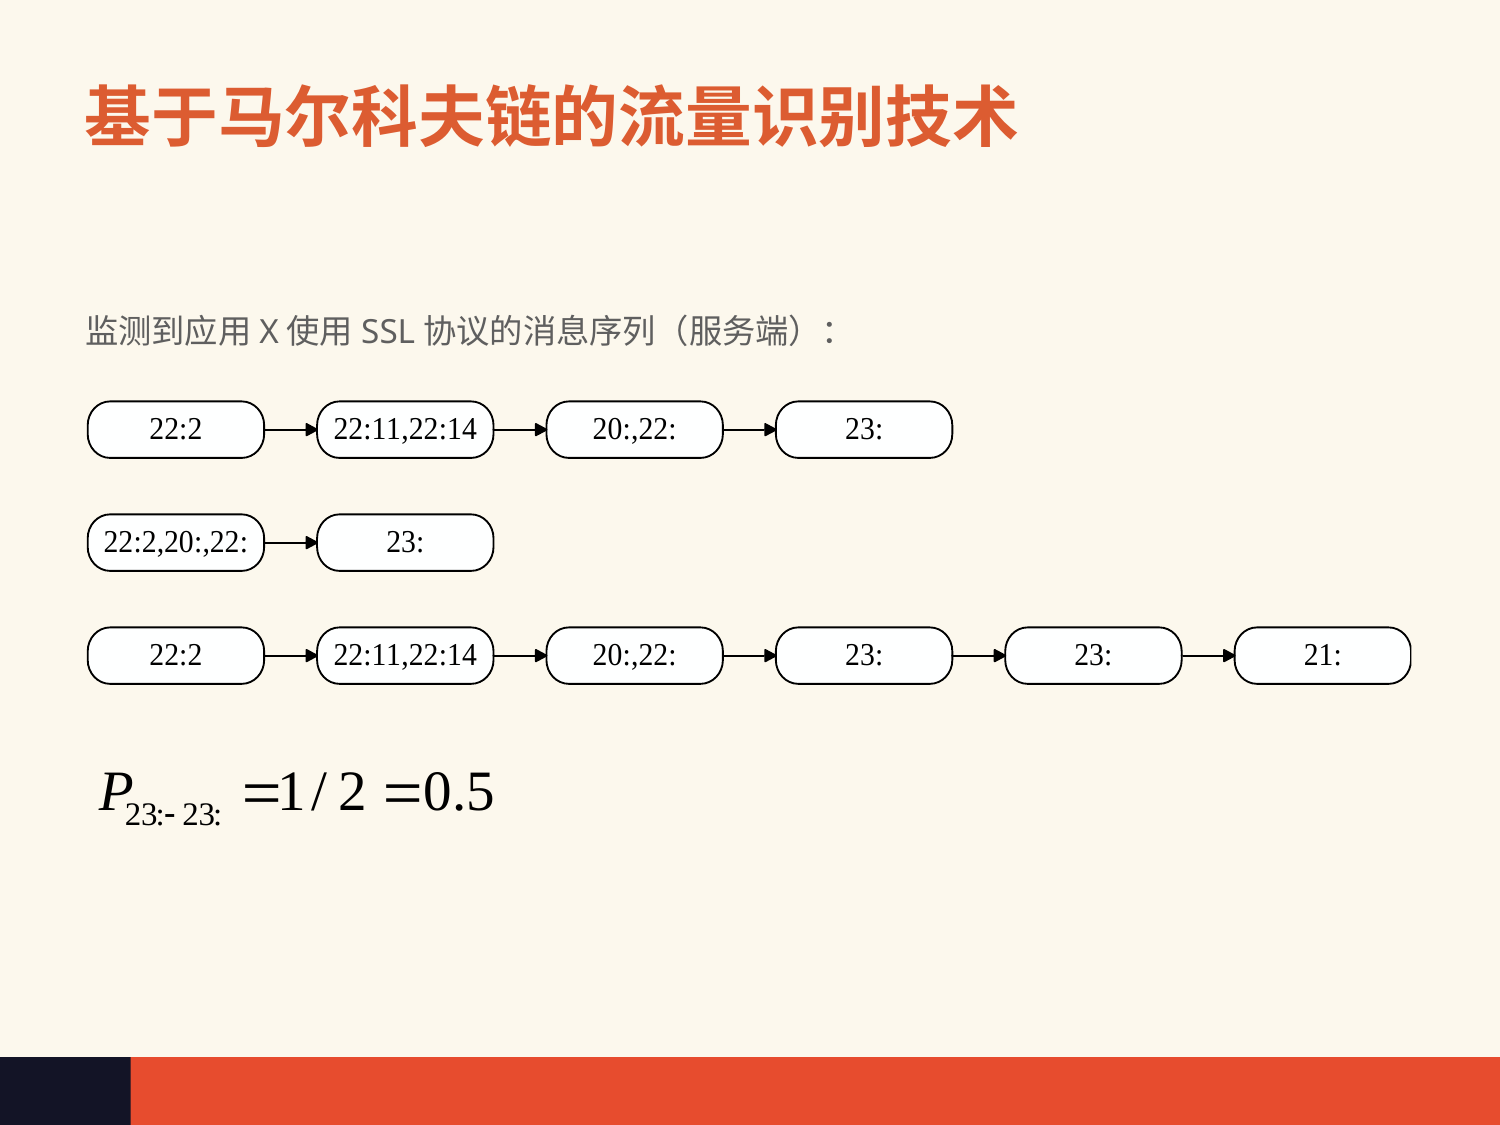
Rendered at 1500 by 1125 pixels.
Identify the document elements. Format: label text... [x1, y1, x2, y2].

text_box 监测到应用X使用SSL协议的消息序列（服务端）： [70, 302, 921, 358]
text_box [83, 397, 1412, 687]
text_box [88, 753, 502, 839]
title 基于马尔科夫链的流量识别技术 [69, 55, 1431, 163]
